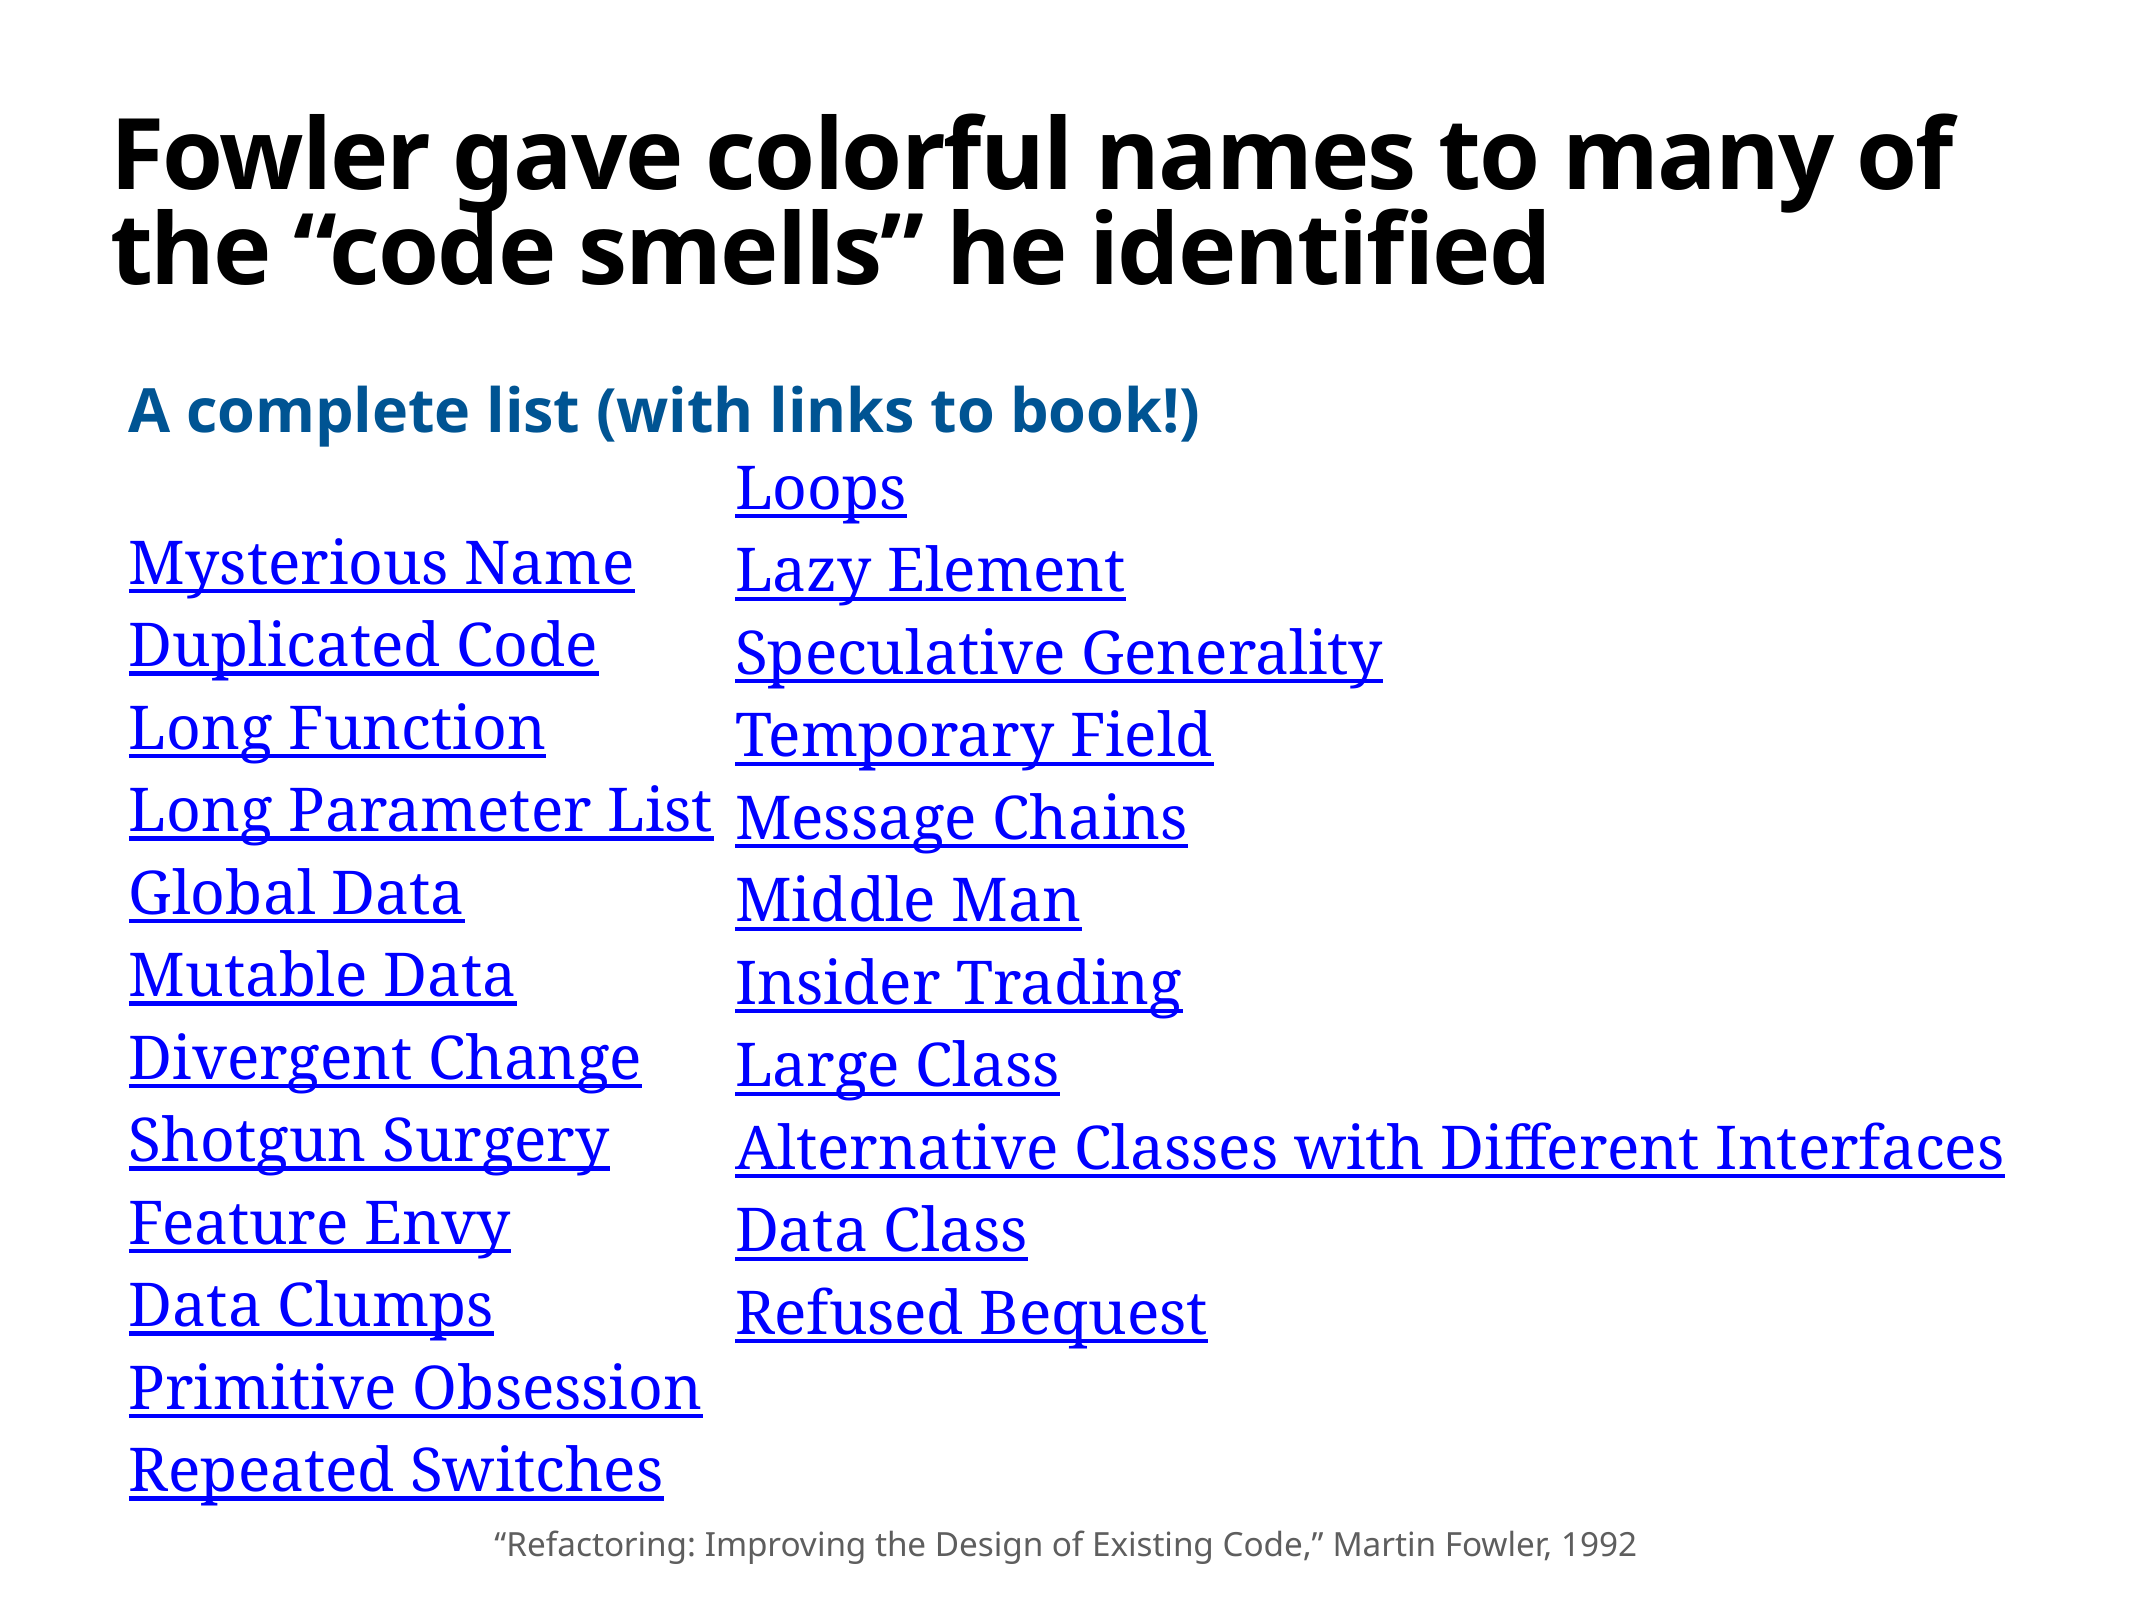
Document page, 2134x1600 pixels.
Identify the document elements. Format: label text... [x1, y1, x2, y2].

text_box Loops Lazy Element Speculative Generality Temporary Field Message Chains Middle Man Insider Trading Large Class Alternative Classes with Different Interfaces Data Class Refused Bequest [730, 444, 2010, 1361]
list A complete list (with links to book!) [124, 367, 2047, 450]
title Fowler gave colorful names to many of the “code smells” he identified [105, 109, 2028, 315]
list Mysterious Name Duplicated Code Long Function Long Parameter List Global Data Mutable Data Divergent Change Shotgun Surgery Feature Envy Data Clumps Primitive Obsession Repeated Switches [124, 519, 719, 1491]
text_box “Refactoring: Improving the Design of Existing Code,” Martin Fowler, 1992 [489, 1518, 1644, 1568]
